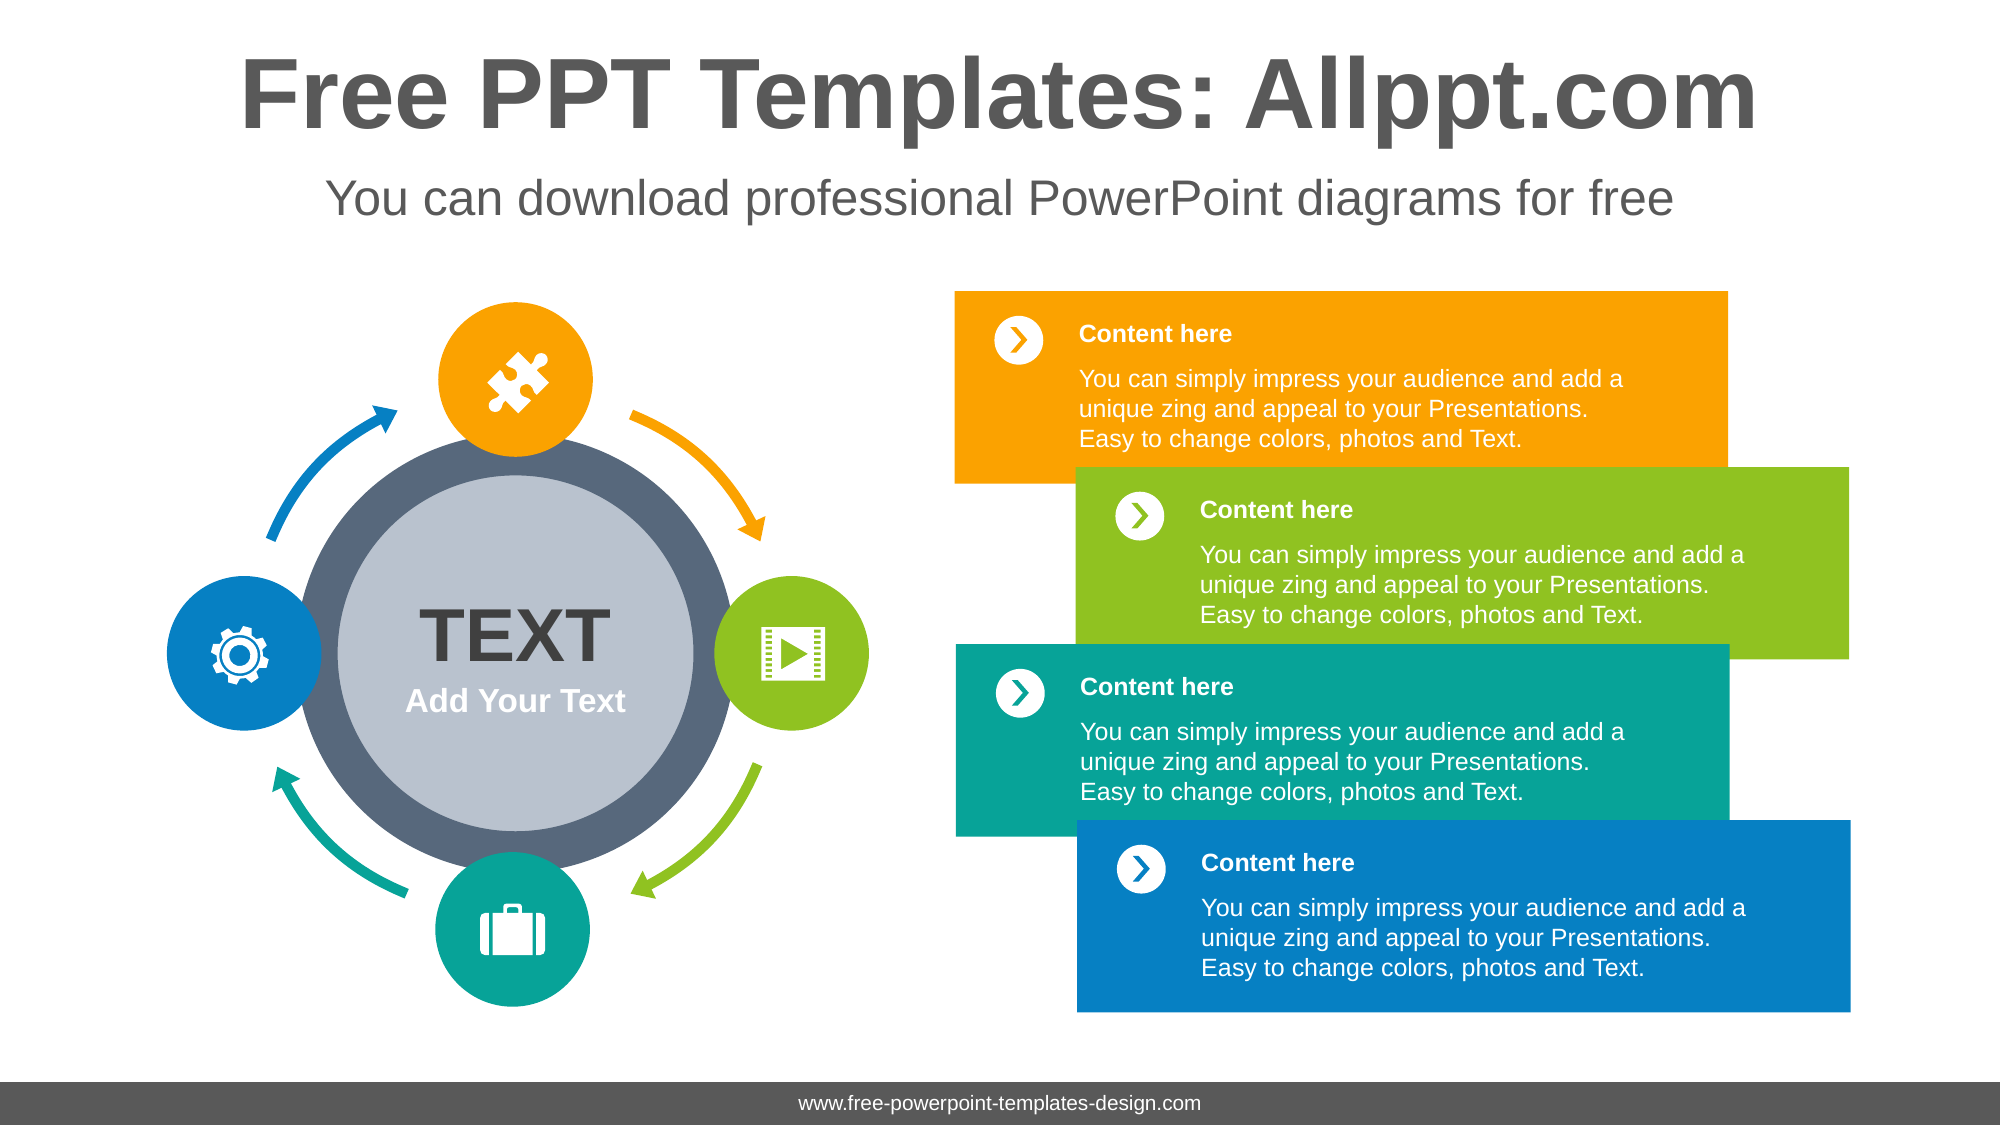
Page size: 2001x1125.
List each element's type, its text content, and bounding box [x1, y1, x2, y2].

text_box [1186, 838, 1774, 991]
text_box [479, 902, 534, 957]
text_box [1115, 491, 1165, 541]
text_box [1075, 466, 1850, 660]
text_box [434, 894, 591, 1008]
text_box [209, 624, 271, 686]
text_box www.free-powerpoint-templates-design.com [0, 1082, 2000, 1123]
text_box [1065, 662, 1653, 815]
text_box [535, 911, 547, 957]
text_box [761, 574, 870, 732]
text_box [994, 315, 1044, 365]
text_box [165, 574, 272, 732]
text_box [761, 626, 826, 682]
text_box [349, 578, 682, 727]
text_box [485, 350, 551, 410]
text_box [955, 643, 1731, 838]
text_box [954, 290, 1729, 485]
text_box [1116, 844, 1166, 894]
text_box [1184, 485, 1773, 638]
list You can download professional PowerPoint diagrams for free [0, 164, 2000, 234]
title Free PPT Templates: Allppt.com [0, 32, 2000, 161]
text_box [272, 410, 761, 894]
text_box [437, 301, 594, 410]
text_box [995, 668, 1045, 718]
text_box [1076, 819, 1852, 1013]
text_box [1063, 309, 1652, 462]
